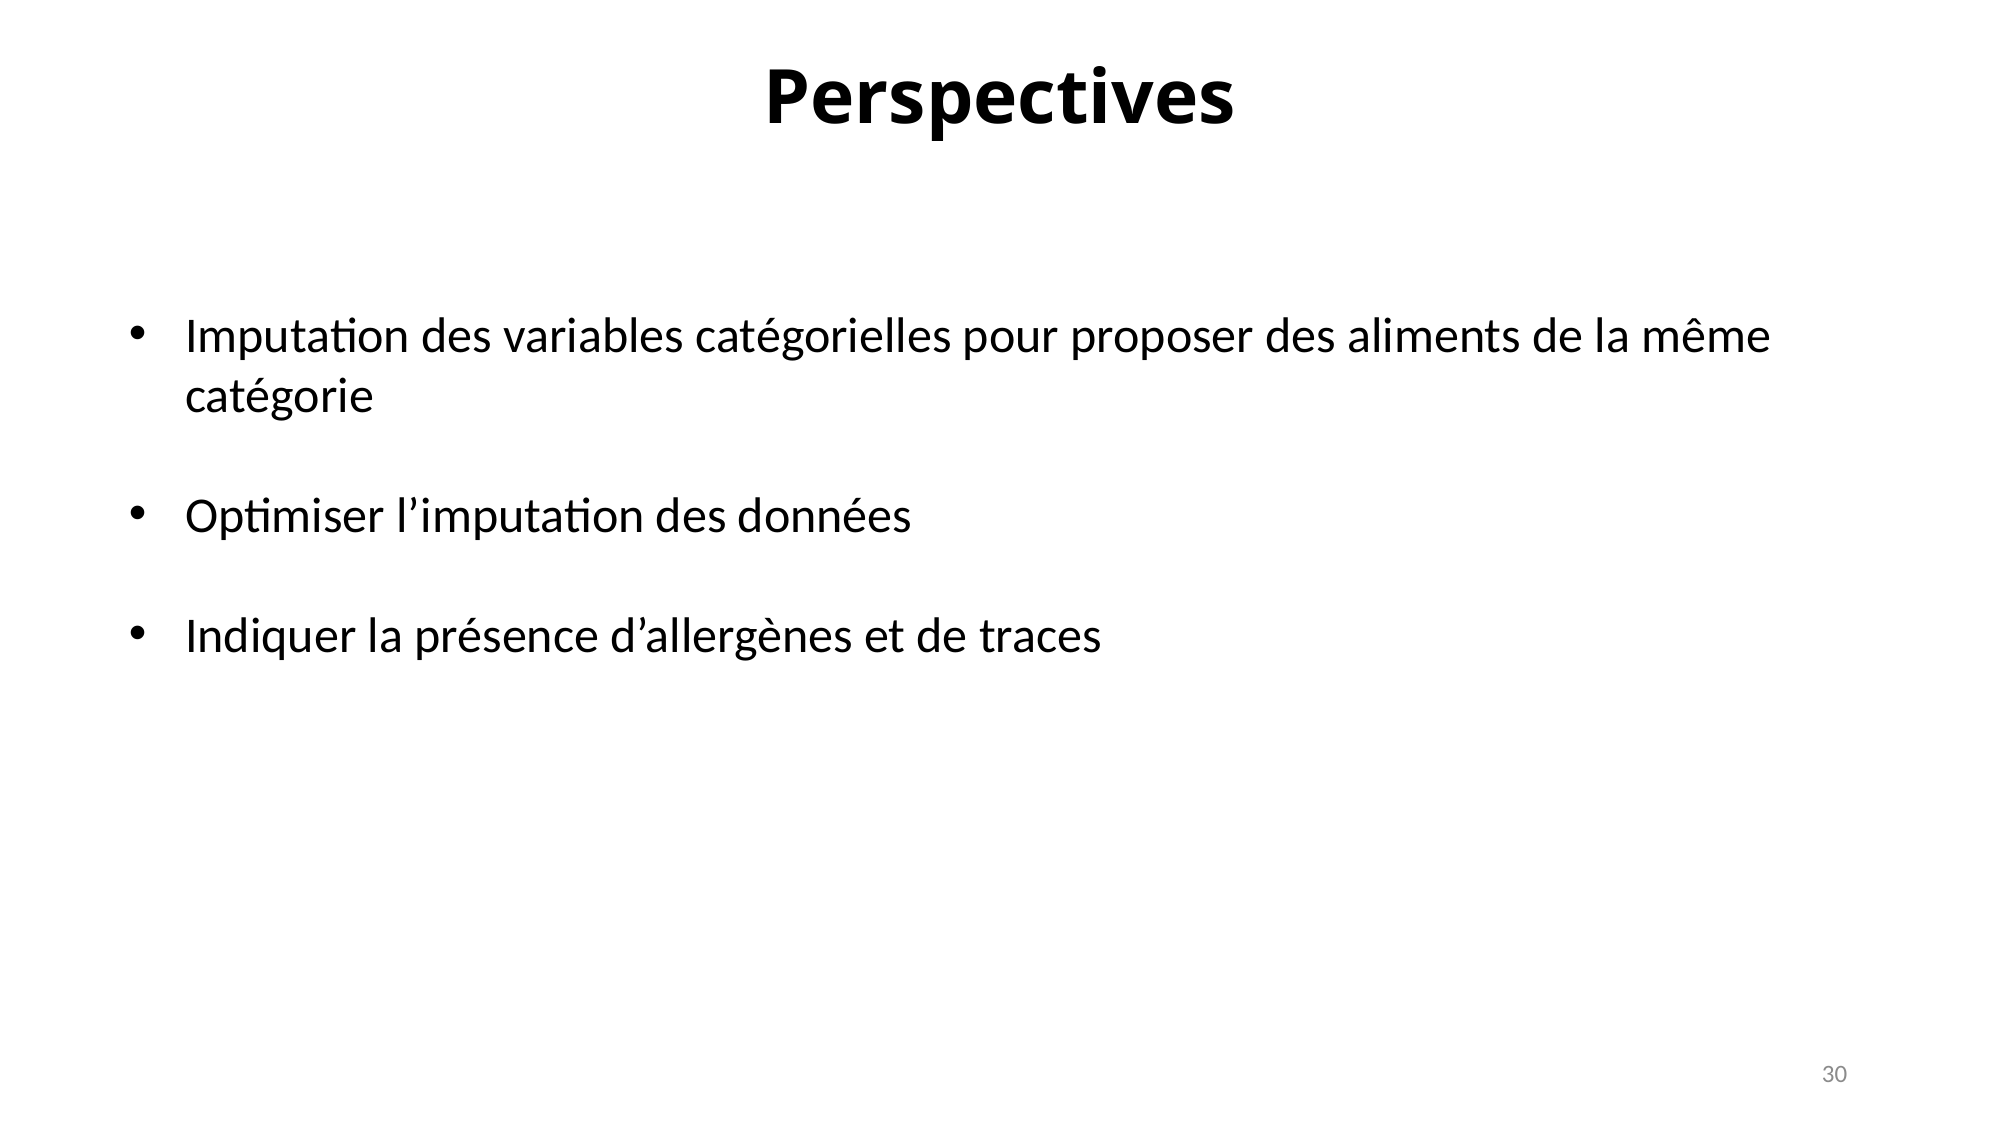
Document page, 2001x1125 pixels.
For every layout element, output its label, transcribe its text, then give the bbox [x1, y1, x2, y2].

text_box Imputation des variables catégorielles pour proposer des aliments de la même catégorie Optimiser l’imputation des données Indiquer la présence d’allergènes et de traces [114, 294, 1886, 670]
text_box Perspectives [137, 0, 1863, 148]
slide_number 30 [1412, 1042, 1863, 1103]
